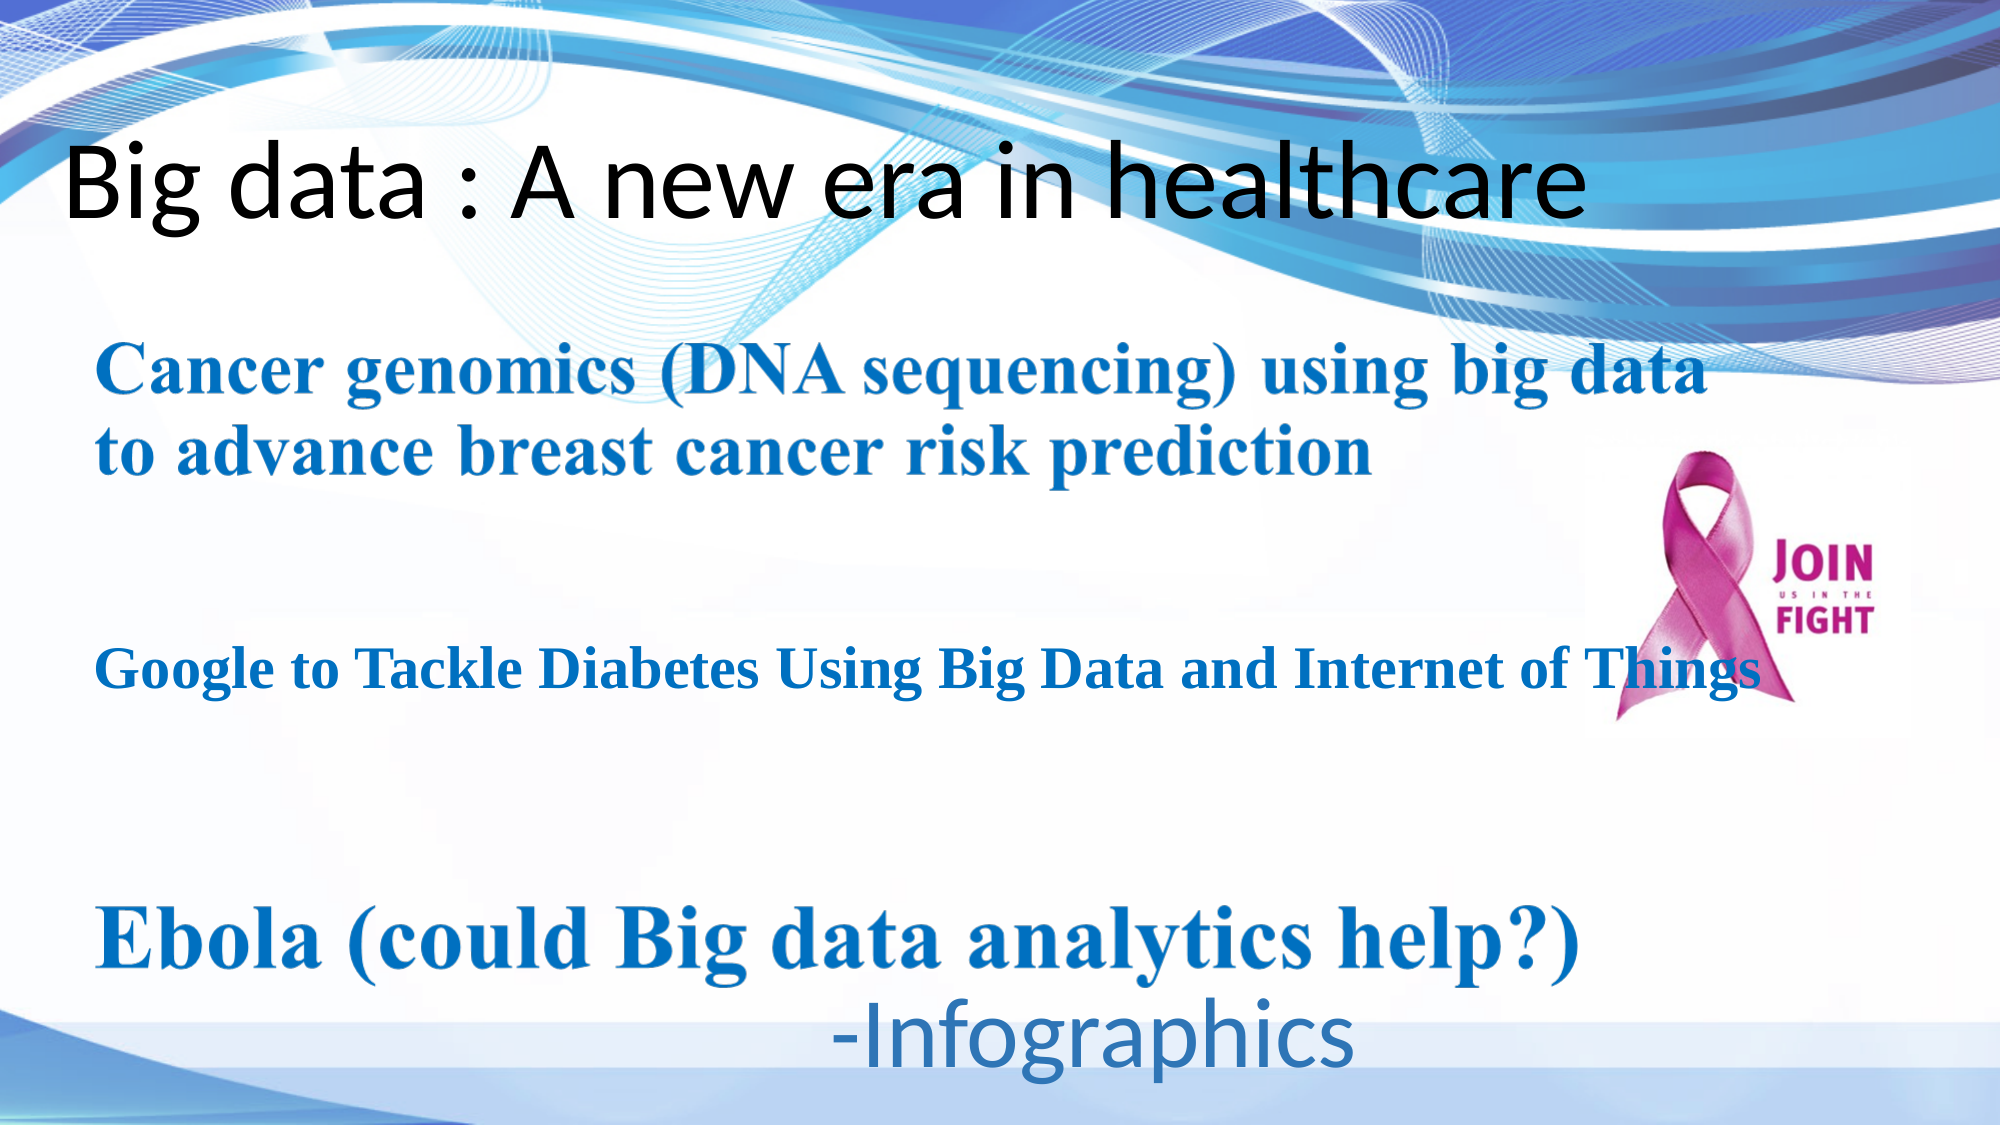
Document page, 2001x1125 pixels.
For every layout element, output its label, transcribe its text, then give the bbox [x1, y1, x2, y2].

picture [47, 297, 1911, 738]
text_box -Infographics [772, 1048, 1416, 1095]
picture [38, 830, 1805, 1048]
text_box Big data : A new era in healthcare [47, 99, 1606, 249]
text_box Google to Tackle Diabetes Using Big Data and Internet of Things [79, 628, 1805, 830]
